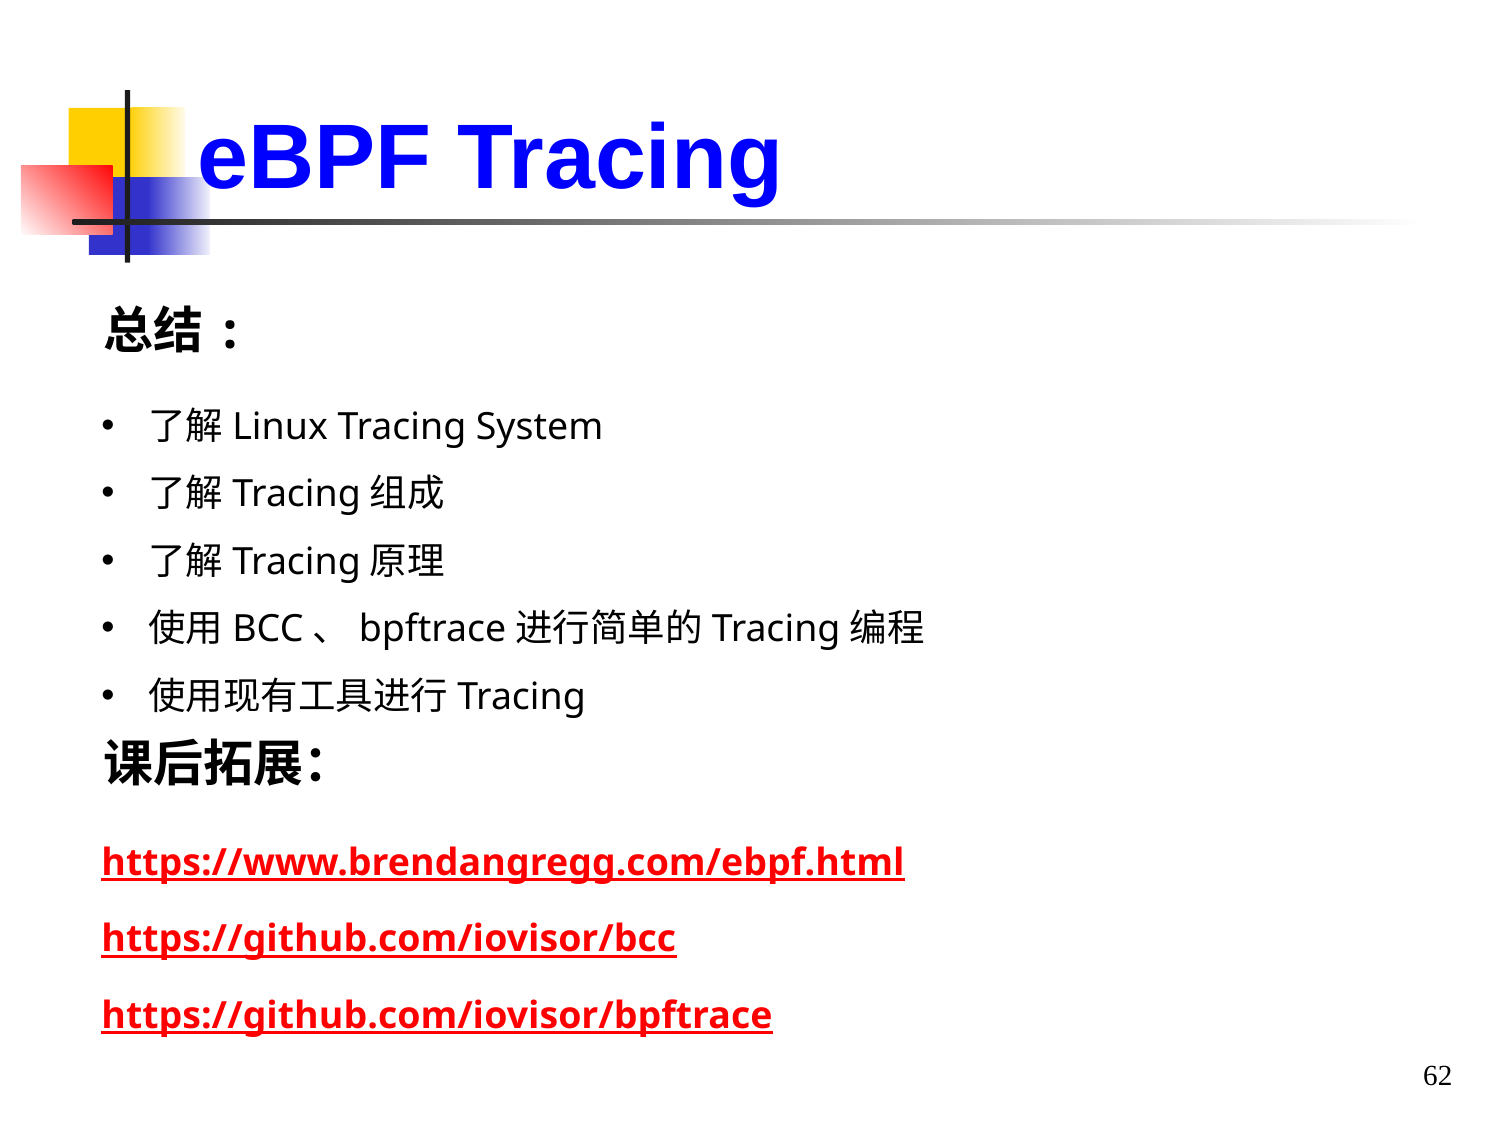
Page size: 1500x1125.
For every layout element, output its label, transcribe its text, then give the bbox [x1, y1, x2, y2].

slide_number 62 [1155, 1024, 1468, 1100]
text_box 课后拓展： [88, 723, 727, 799]
text_box 了解Linux Tracing System 了解Tracing组成 了解Tracing原理 使用BCC、bpftrace进行简单的Tracing编程 使用现有工具进行Tracing [86, 371, 949, 725]
text_box 总结: [88, 290, 727, 366]
text_box eBPF Tracing [182, 89, 1435, 220]
text_box https://www.brendangregg.com/ebpf.html https://github.com/iovisor/bcc https://github.com/iovisor/bpftrace [86, 804, 1032, 1050]
